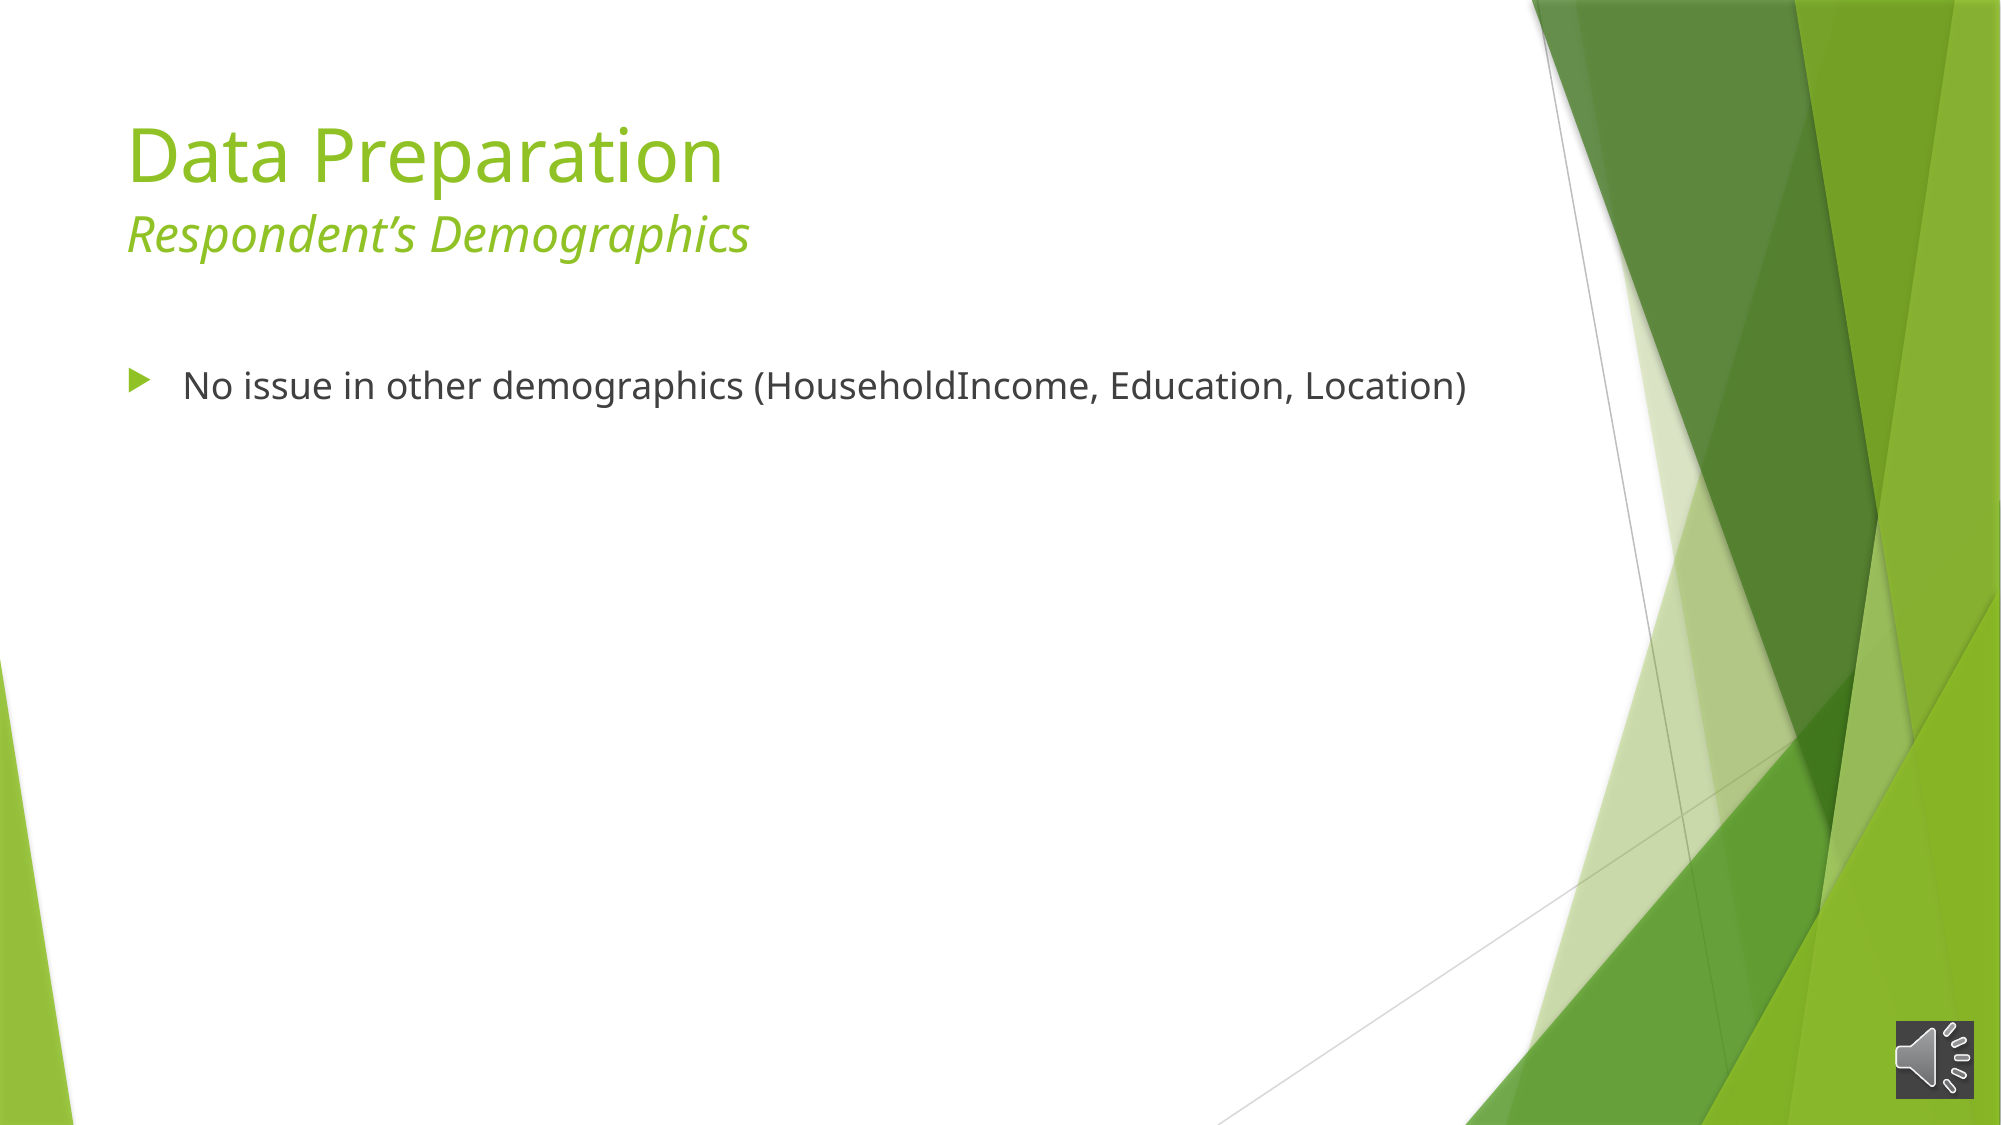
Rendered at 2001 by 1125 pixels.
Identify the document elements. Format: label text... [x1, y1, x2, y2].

text_box Respondent’s Demographics [111, 195, 1522, 317]
picture [1894, 1019, 1976, 1101]
title Data Preparation [111, 99, 1522, 195]
list No issue in other demographics (HouseholdIncome, Education, Location) [111, 354, 1522, 992]
